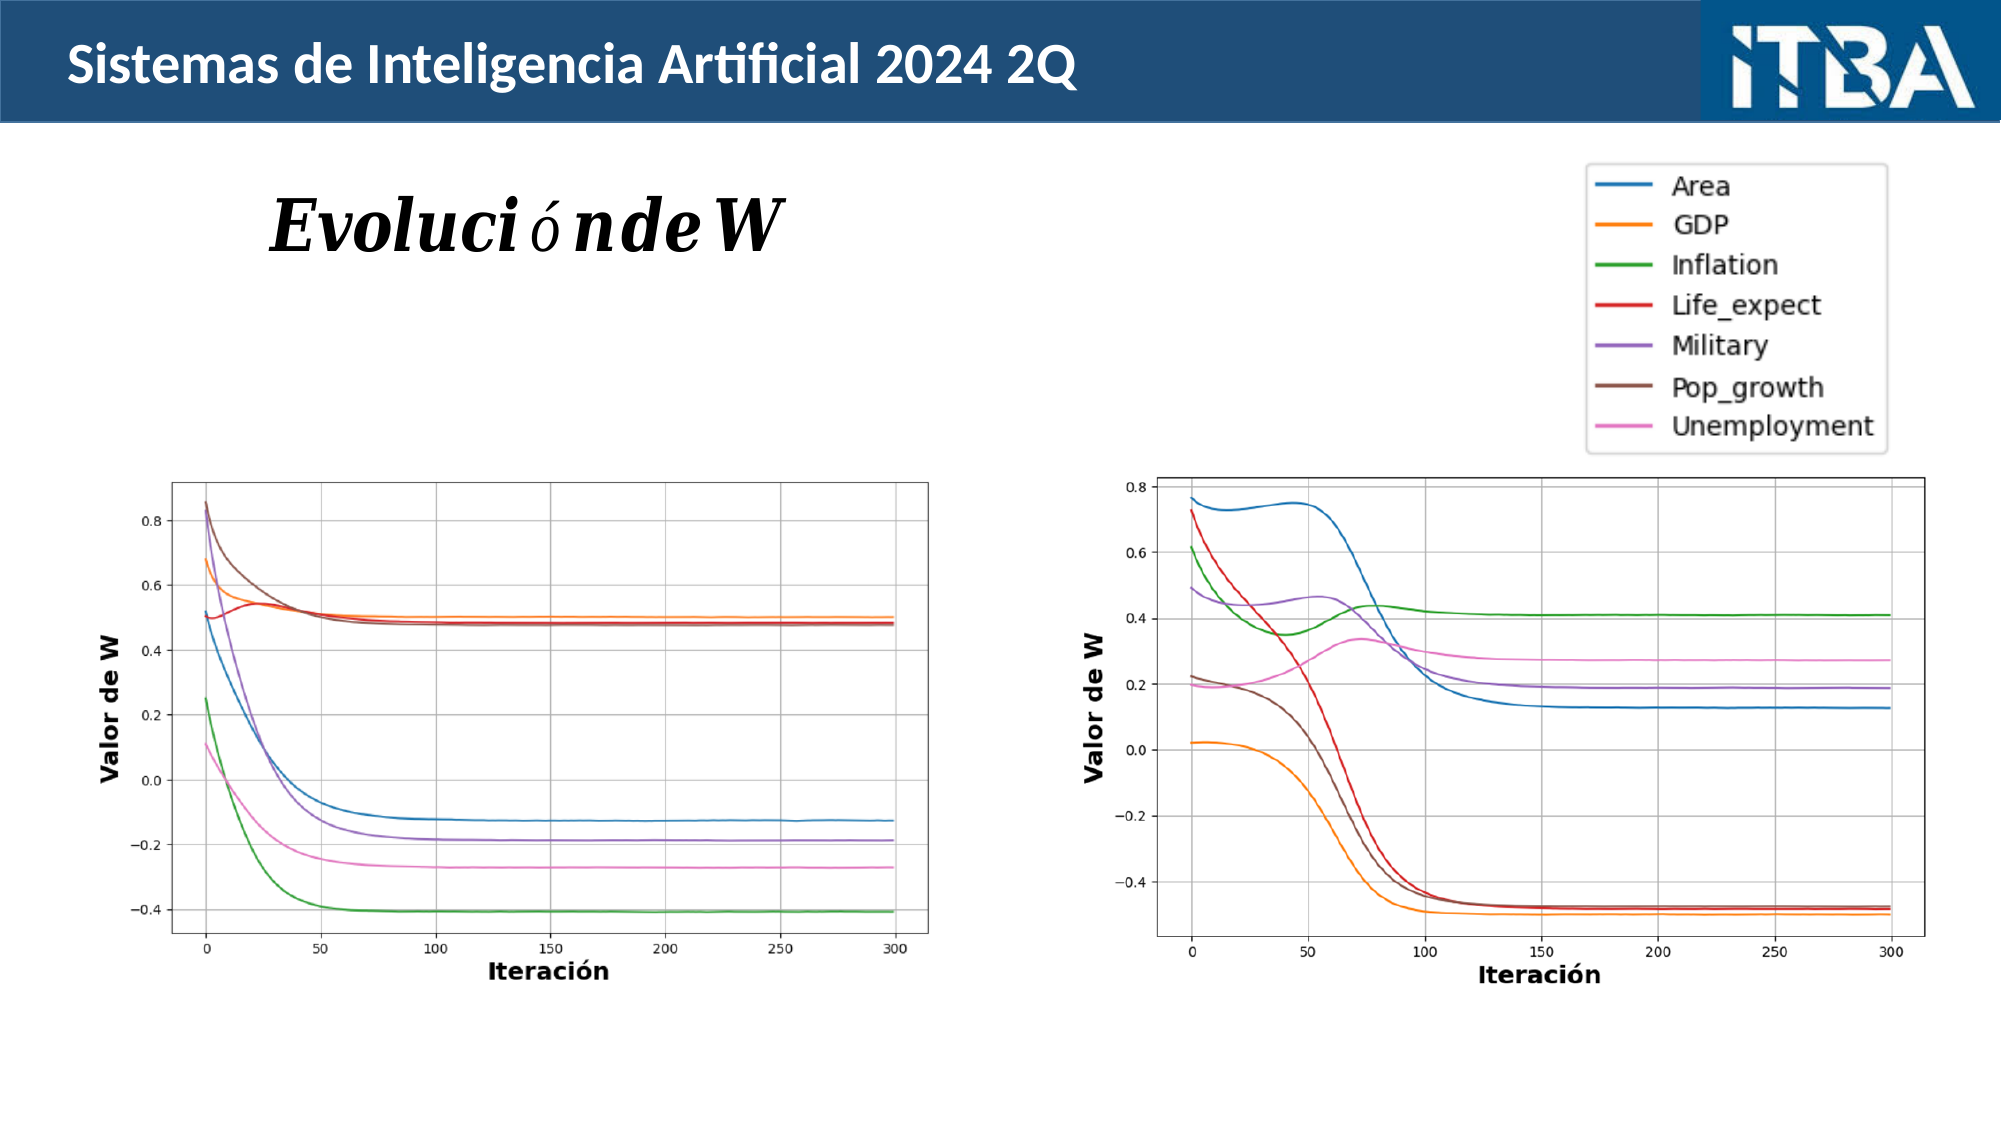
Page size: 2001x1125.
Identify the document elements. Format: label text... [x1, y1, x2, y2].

text_box Sistemas de Inteligencia Artificial 2024 2Q [52, 17, 1105, 103]
picture [1074, 156, 1934, 998]
text_box [0, 0, 2000, 123]
picture [1700, 0, 2001, 120]
picture [91, 479, 939, 987]
